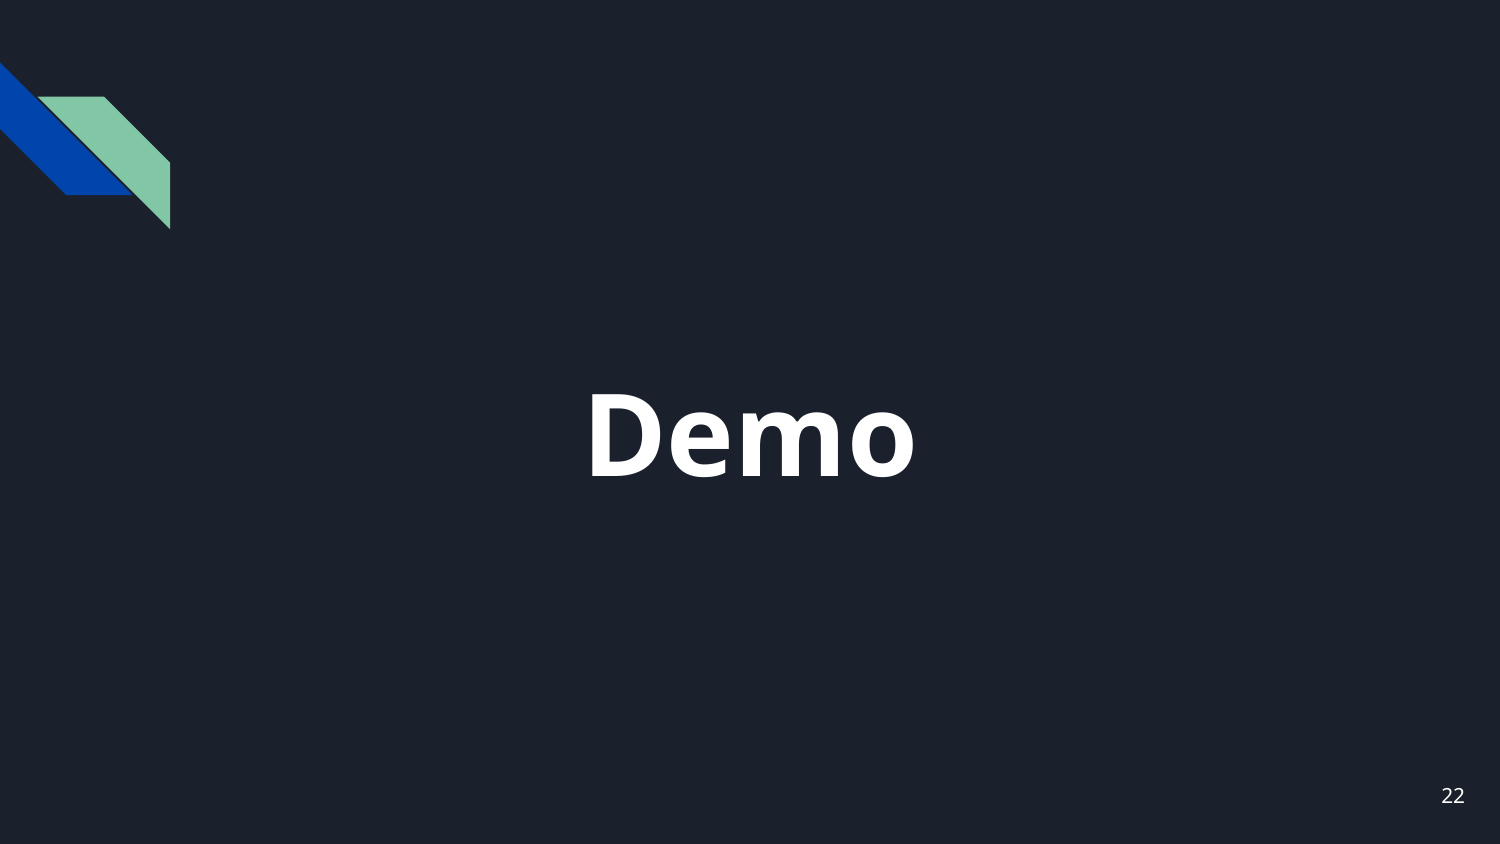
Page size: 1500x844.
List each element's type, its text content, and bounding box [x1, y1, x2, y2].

title Demo [172, 346, 1328, 497]
slide_number 22 [1389, 764, 1480, 830]
